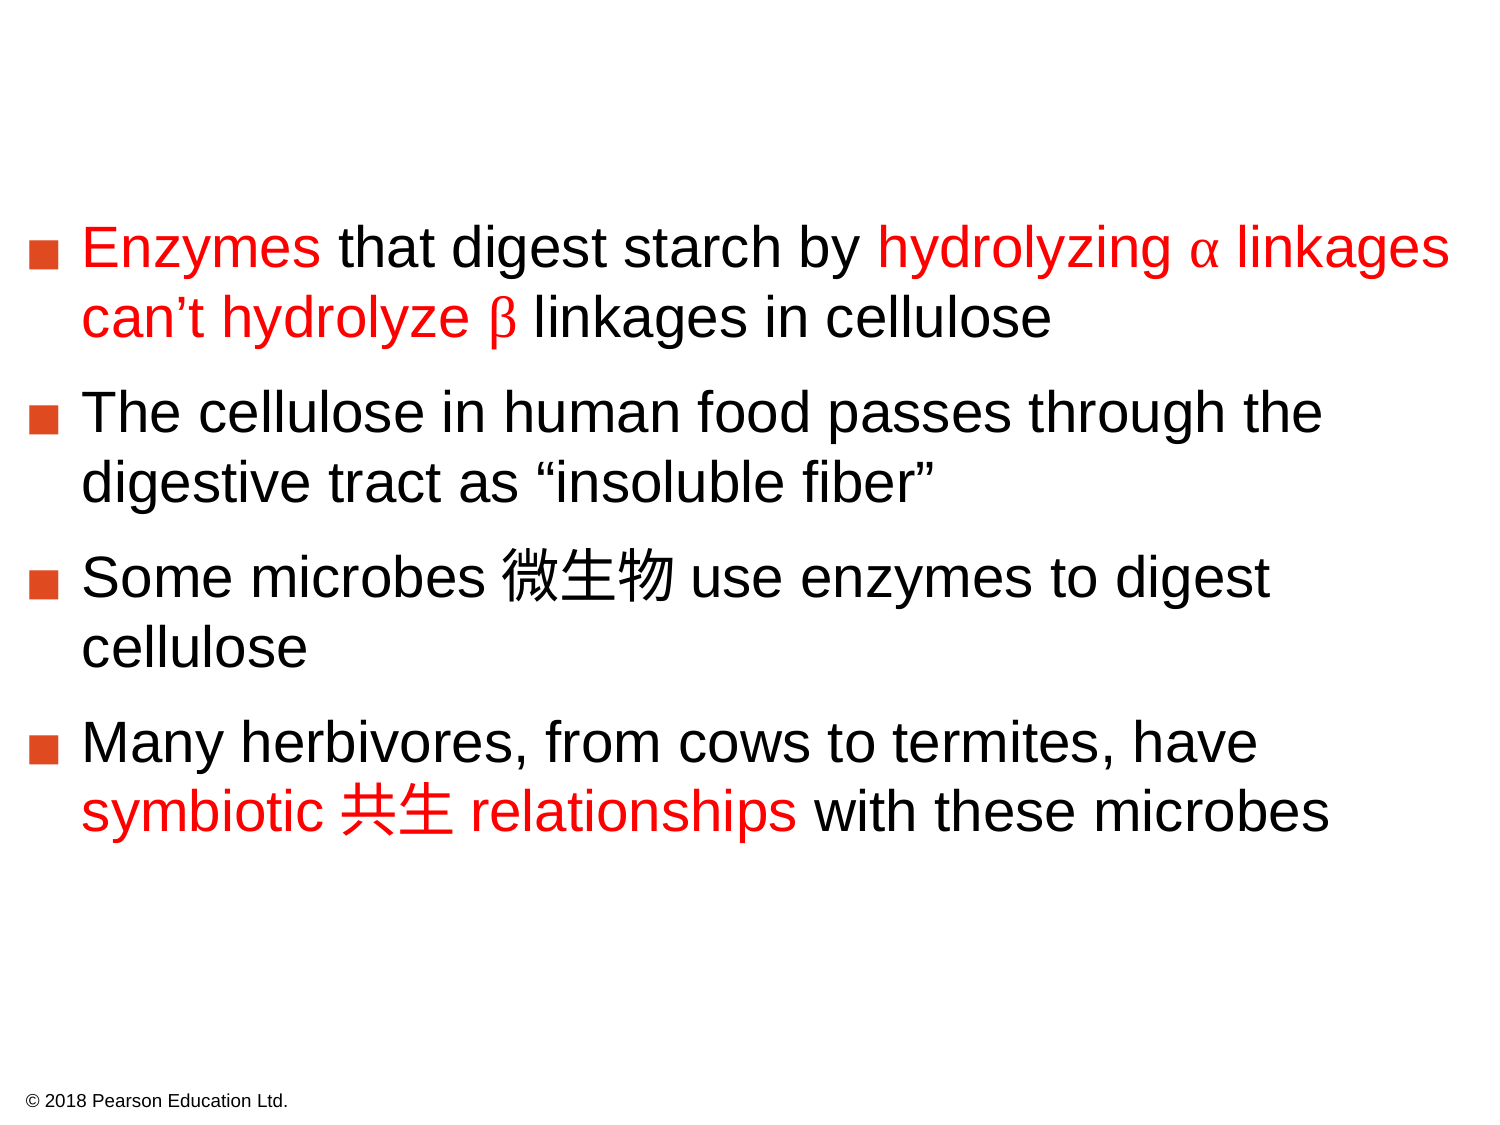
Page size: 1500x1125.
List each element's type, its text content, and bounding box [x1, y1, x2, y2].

footer © 2018 Pearson Education Ltd. [10, 1080, 518, 1119]
list Enzymes that digest starch by hydrolyzing α linkages can’t hydrolyze β linkages in cellulose The cellulose in human food passes through the digestive tract as “insoluble fiber” Some microbes微生物use enzymes to digest cellulose Many herbivores, from cows to termites, have symbiotic共生relationships with these microbes [24, 208, 1475, 1065]
